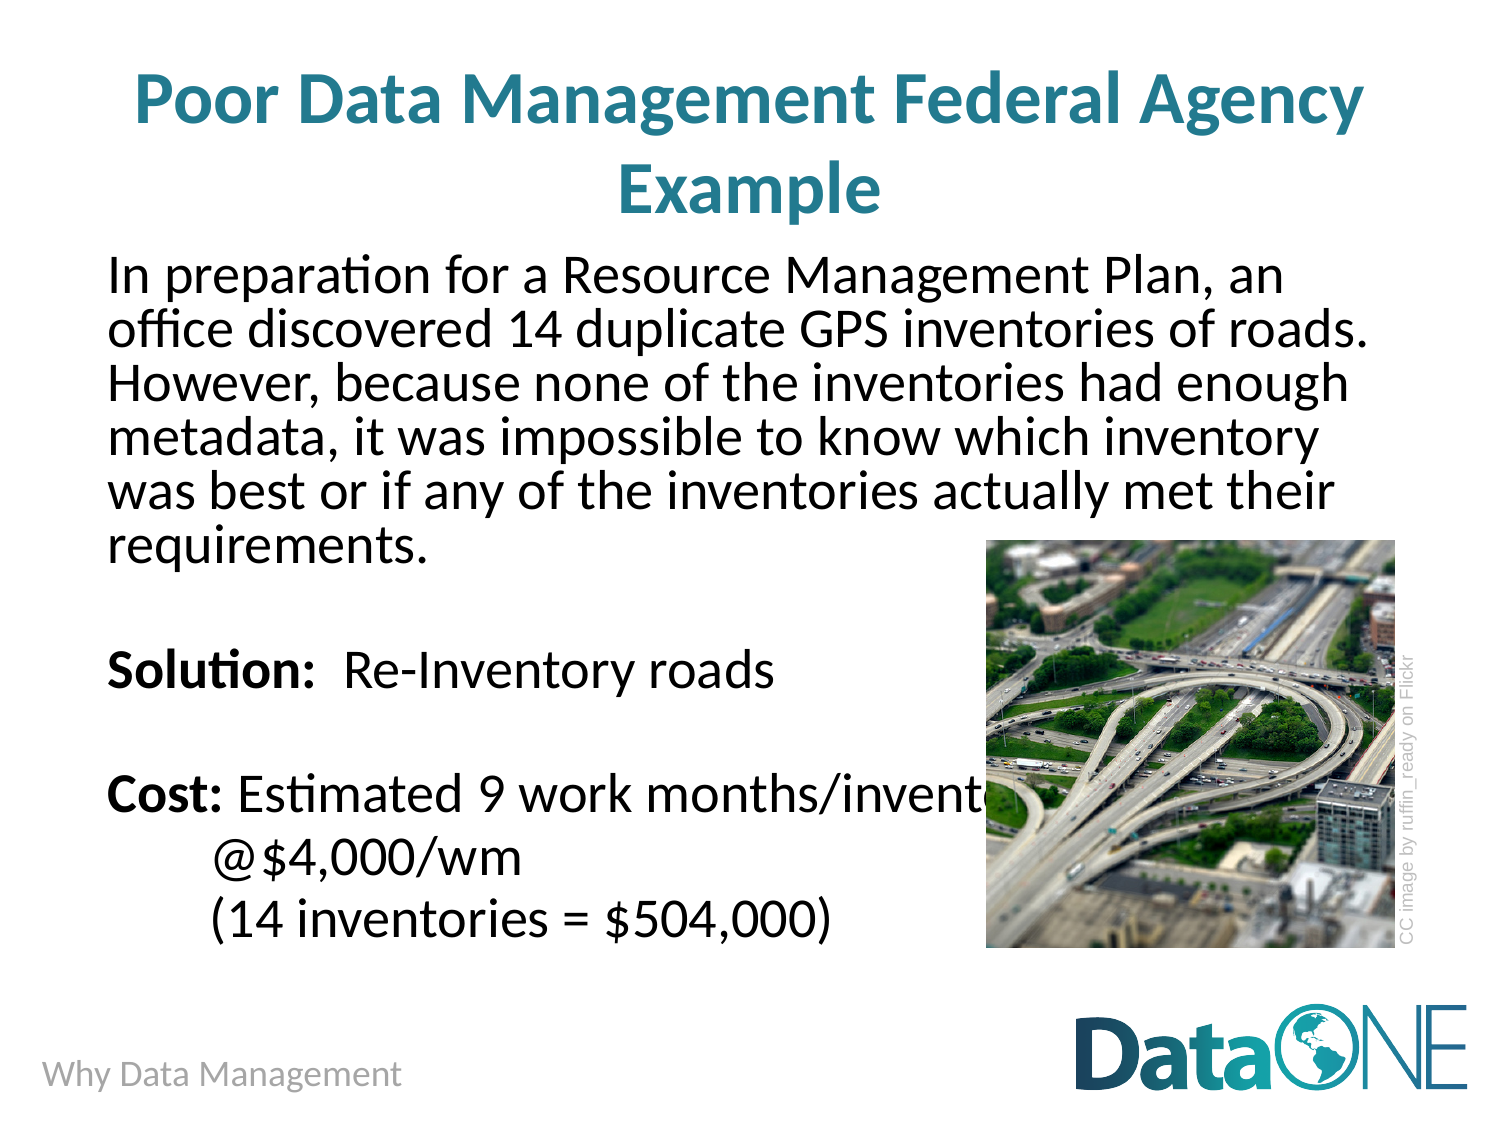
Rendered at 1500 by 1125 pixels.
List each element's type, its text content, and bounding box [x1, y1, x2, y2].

picture [1074, 1000, 1471, 1095]
title Poor Data Management Federal Agency Example [50, 45, 1450, 233]
text_box CC image by ruffin_ready on Flickr [1386, 521, 1424, 961]
list In preparation for a Resource Management Plan, an office discovered 14 duplicate GPS inventories of roads. However, because none of the inventories had enough metadata, it was impossible to know which inventory was best or if any of the inventories actually met their requirements. Solution: Re-Inventory roads Cost: Estimated 9 work months/inventory @$4,000/wm (14 inventories = $504,000) [75, 243, 1425, 986]
picture [986, 540, 1395, 949]
